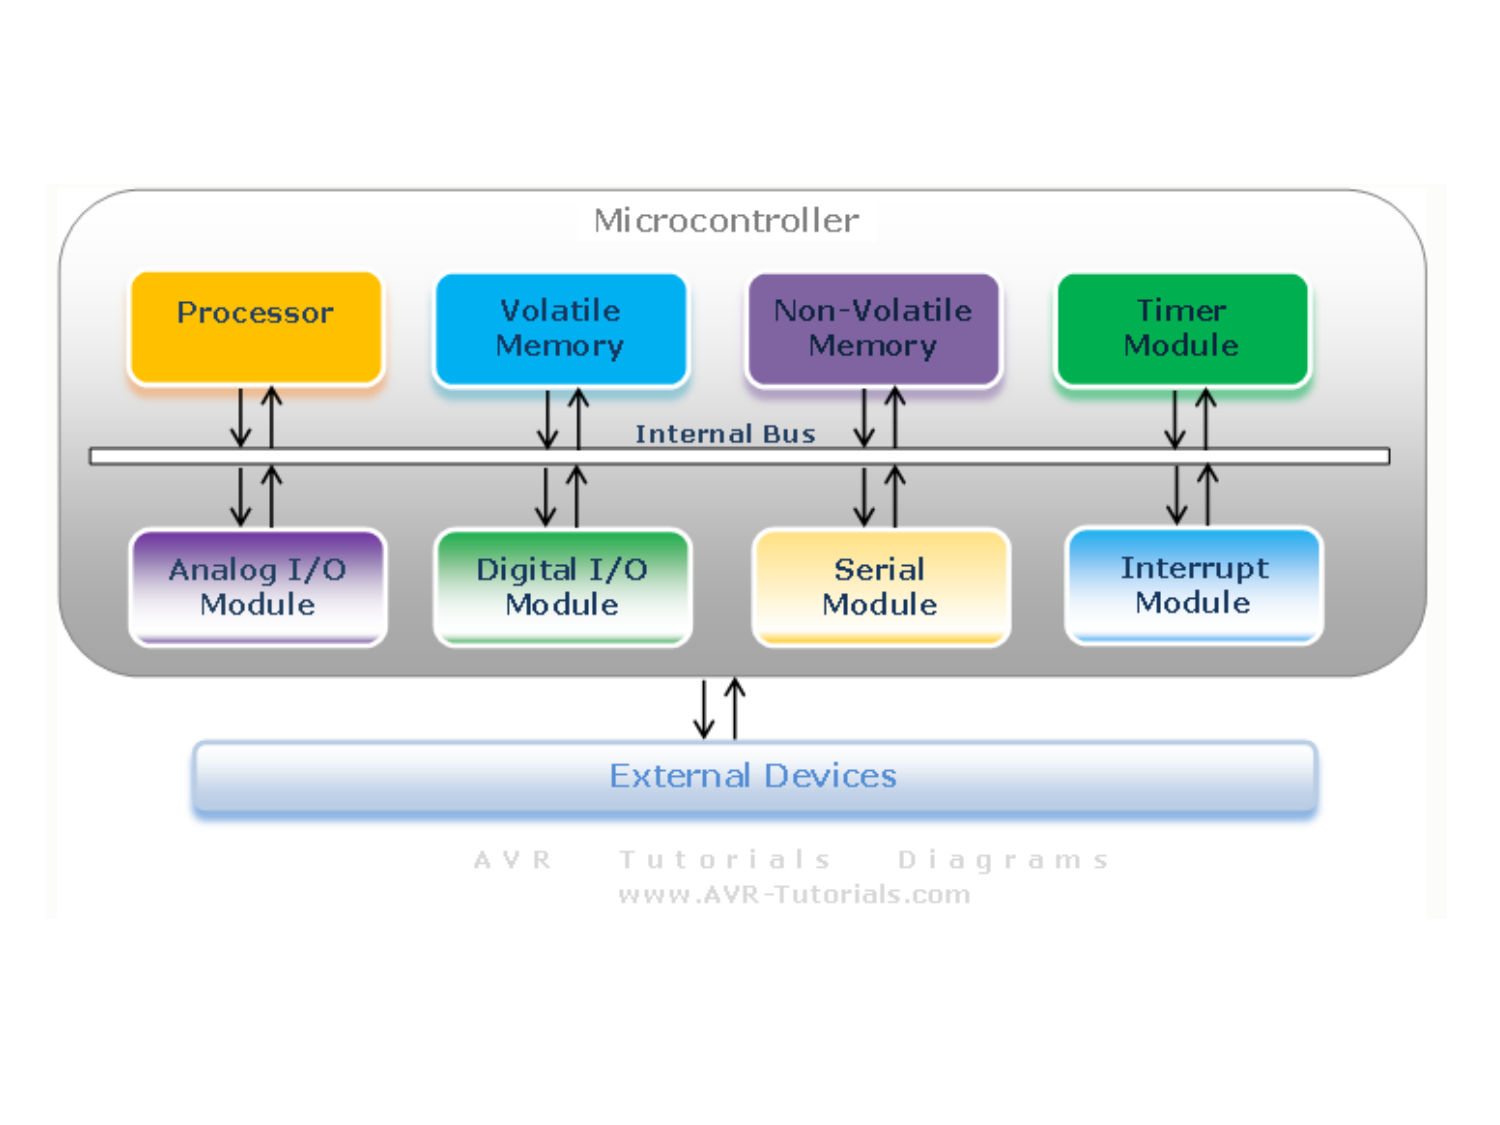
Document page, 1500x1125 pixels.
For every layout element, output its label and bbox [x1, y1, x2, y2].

picture [46, 184, 1448, 919]
